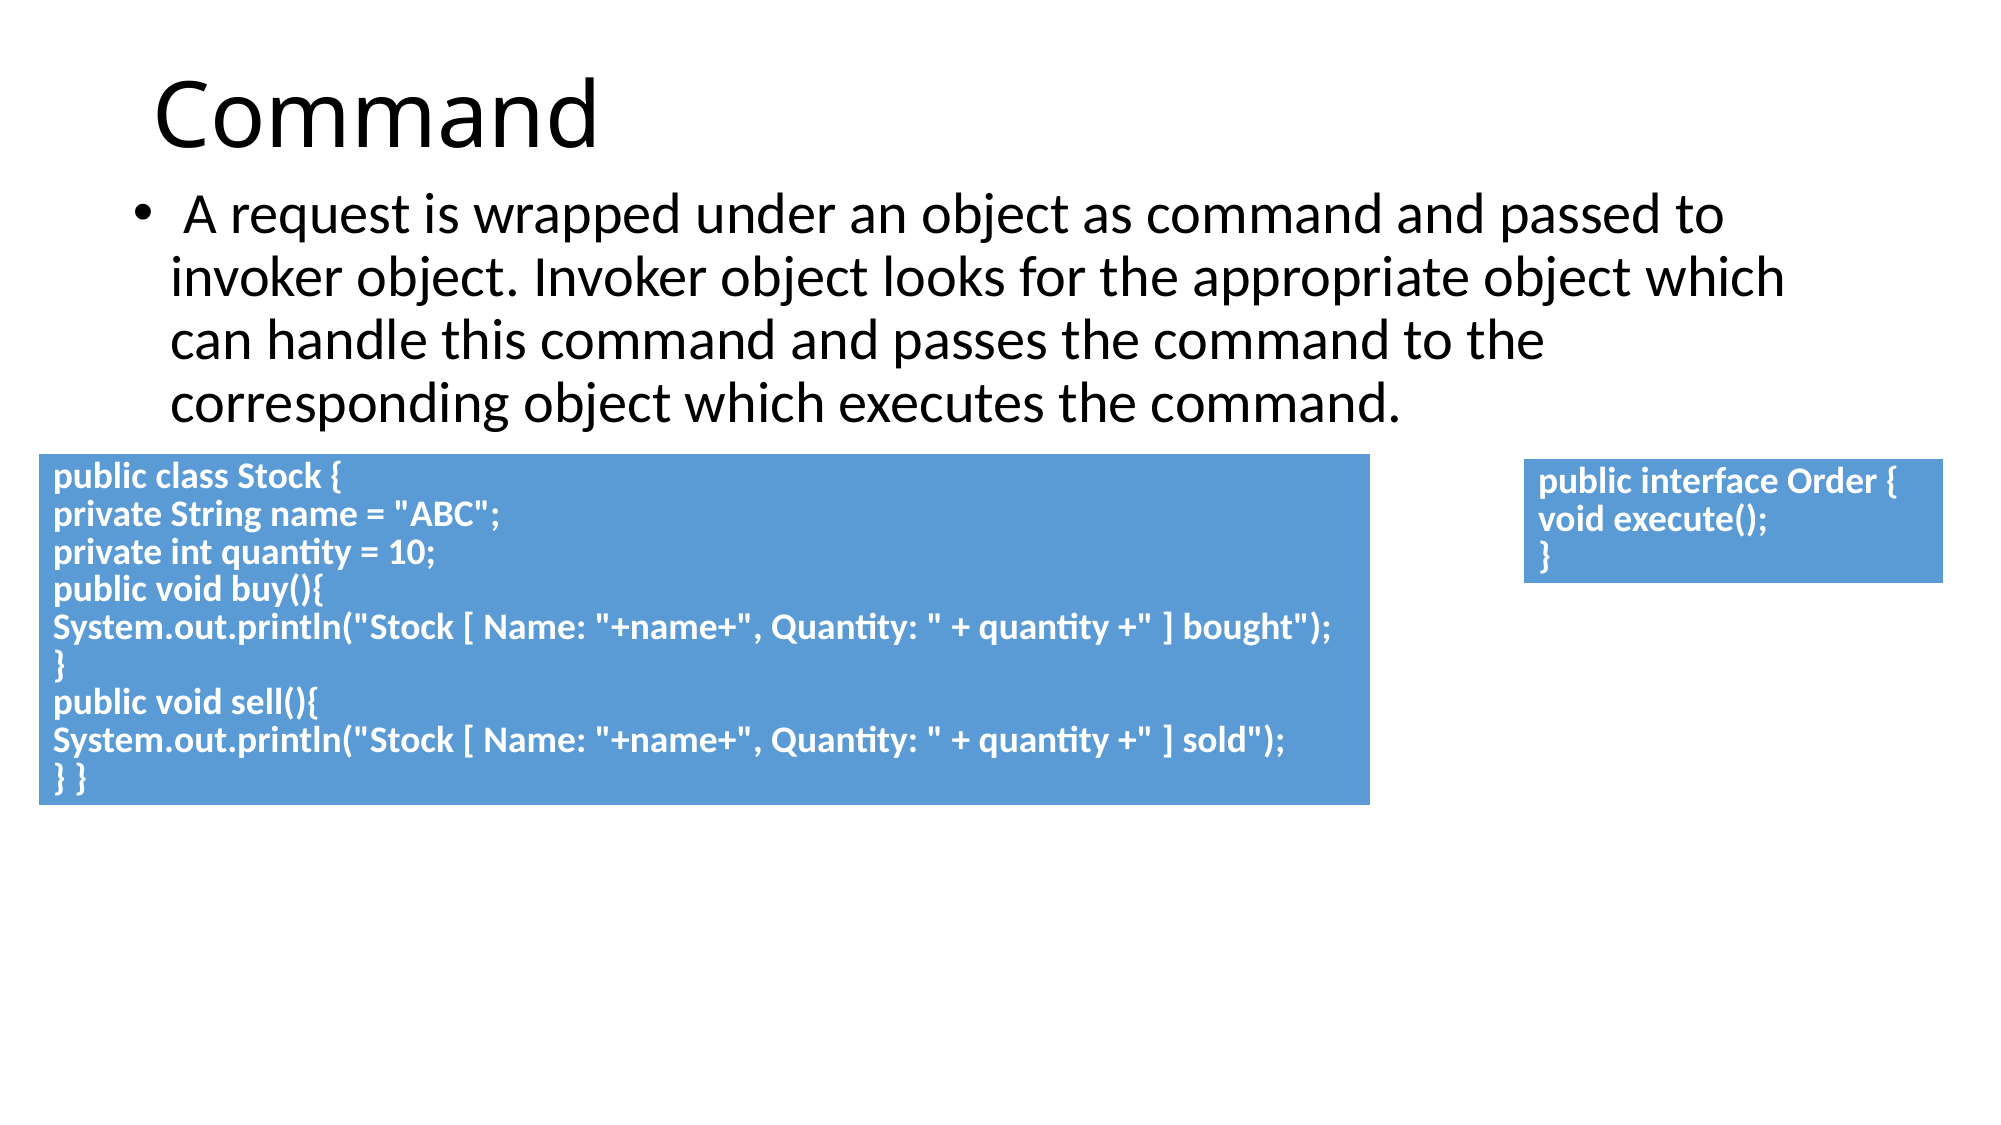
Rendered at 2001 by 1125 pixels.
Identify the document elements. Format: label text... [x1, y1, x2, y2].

table_header public class Stock { private String name = "ABC"; private int quantity = 10; public void buy(){ System.out.println("Stock [ Name: "+name+", Quantity: " + quantity +" ] bought"); } public void sell(){ System.out.println("Stock [ Name: "+name+", Quantity: " + quantity +" ] sold"); } } [39, 454, 1370, 805]
table_header public interface Order { void execute(); } [1524, 459, 1943, 583]
title Command [137, 59, 1863, 176]
list A request is wrapped under an object as command and passed to invoker object. Invoker object looks for the appropriate object which can handle this command and passes the command to the corresponding object which executes the command. [117, 175, 1843, 890]
